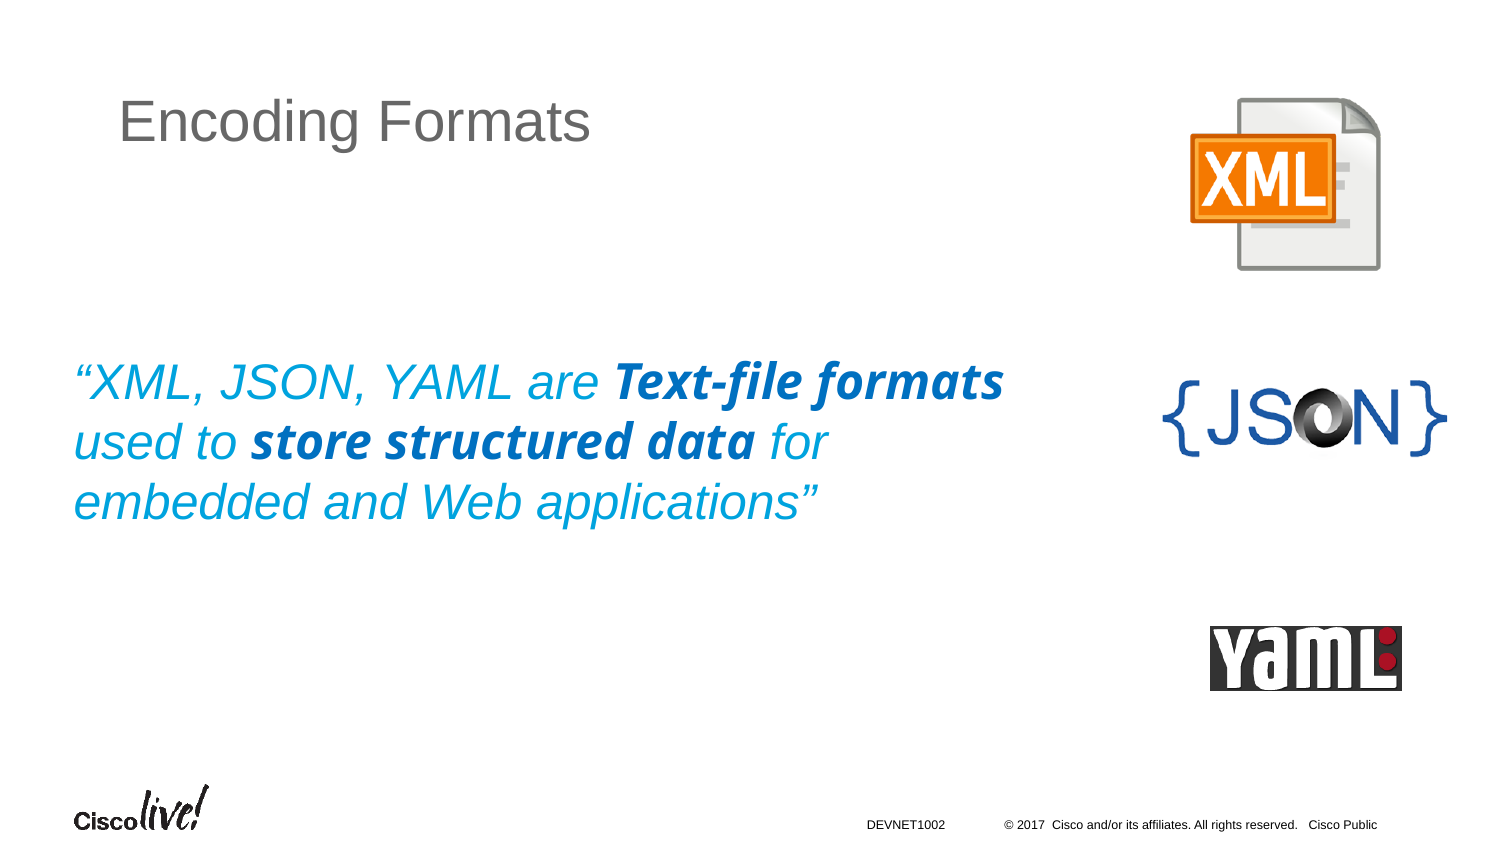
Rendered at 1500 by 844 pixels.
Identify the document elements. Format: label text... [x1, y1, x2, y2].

picture [1150, 291, 1462, 554]
title Encoding Formats [103, 35, 1500, 162]
list “XML, JSON, YAML are Text-file formats used to store structured data for embedded and Web applications” [58, 262, 1090, 547]
picture [1209, 625, 1402, 692]
picture [1185, 93, 1384, 275]
picture [74, 784, 209, 830]
footer DEVNET1002 [856, 547, 975, 838]
